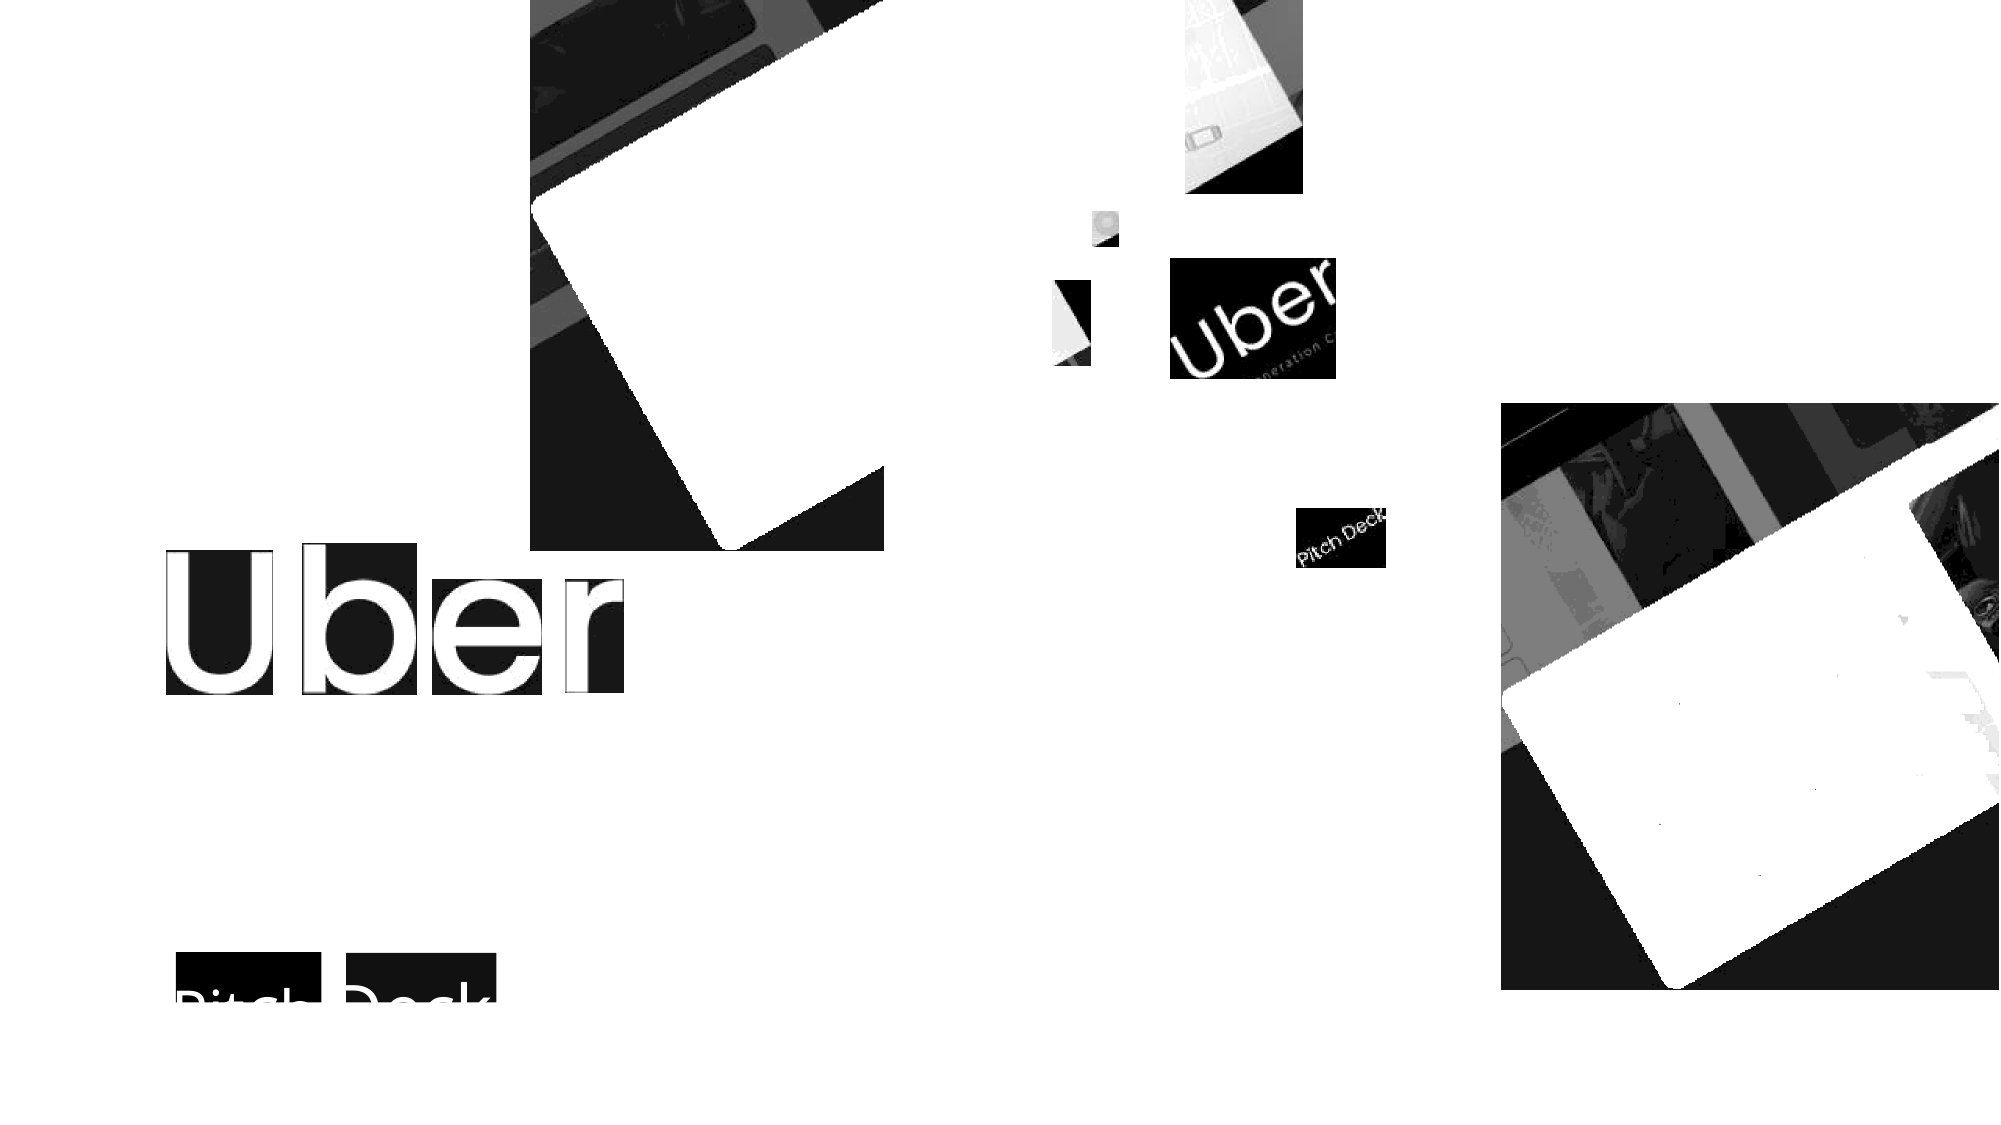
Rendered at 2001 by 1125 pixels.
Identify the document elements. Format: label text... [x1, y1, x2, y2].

text_box Pitch Deck [169, 929, 500, 1057]
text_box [1092, 211, 1120, 248]
picture [529, 0, 885, 552]
picture [1169, 258, 1337, 380]
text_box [1295, 508, 1387, 569]
picture [1051, 280, 1092, 367]
picture [301, 543, 418, 696]
picture [1184, 0, 1304, 195]
picture [565, 579, 625, 694]
picture [165, 550, 274, 696]
picture [432, 579, 543, 696]
picture [1500, 403, 2000, 991]
